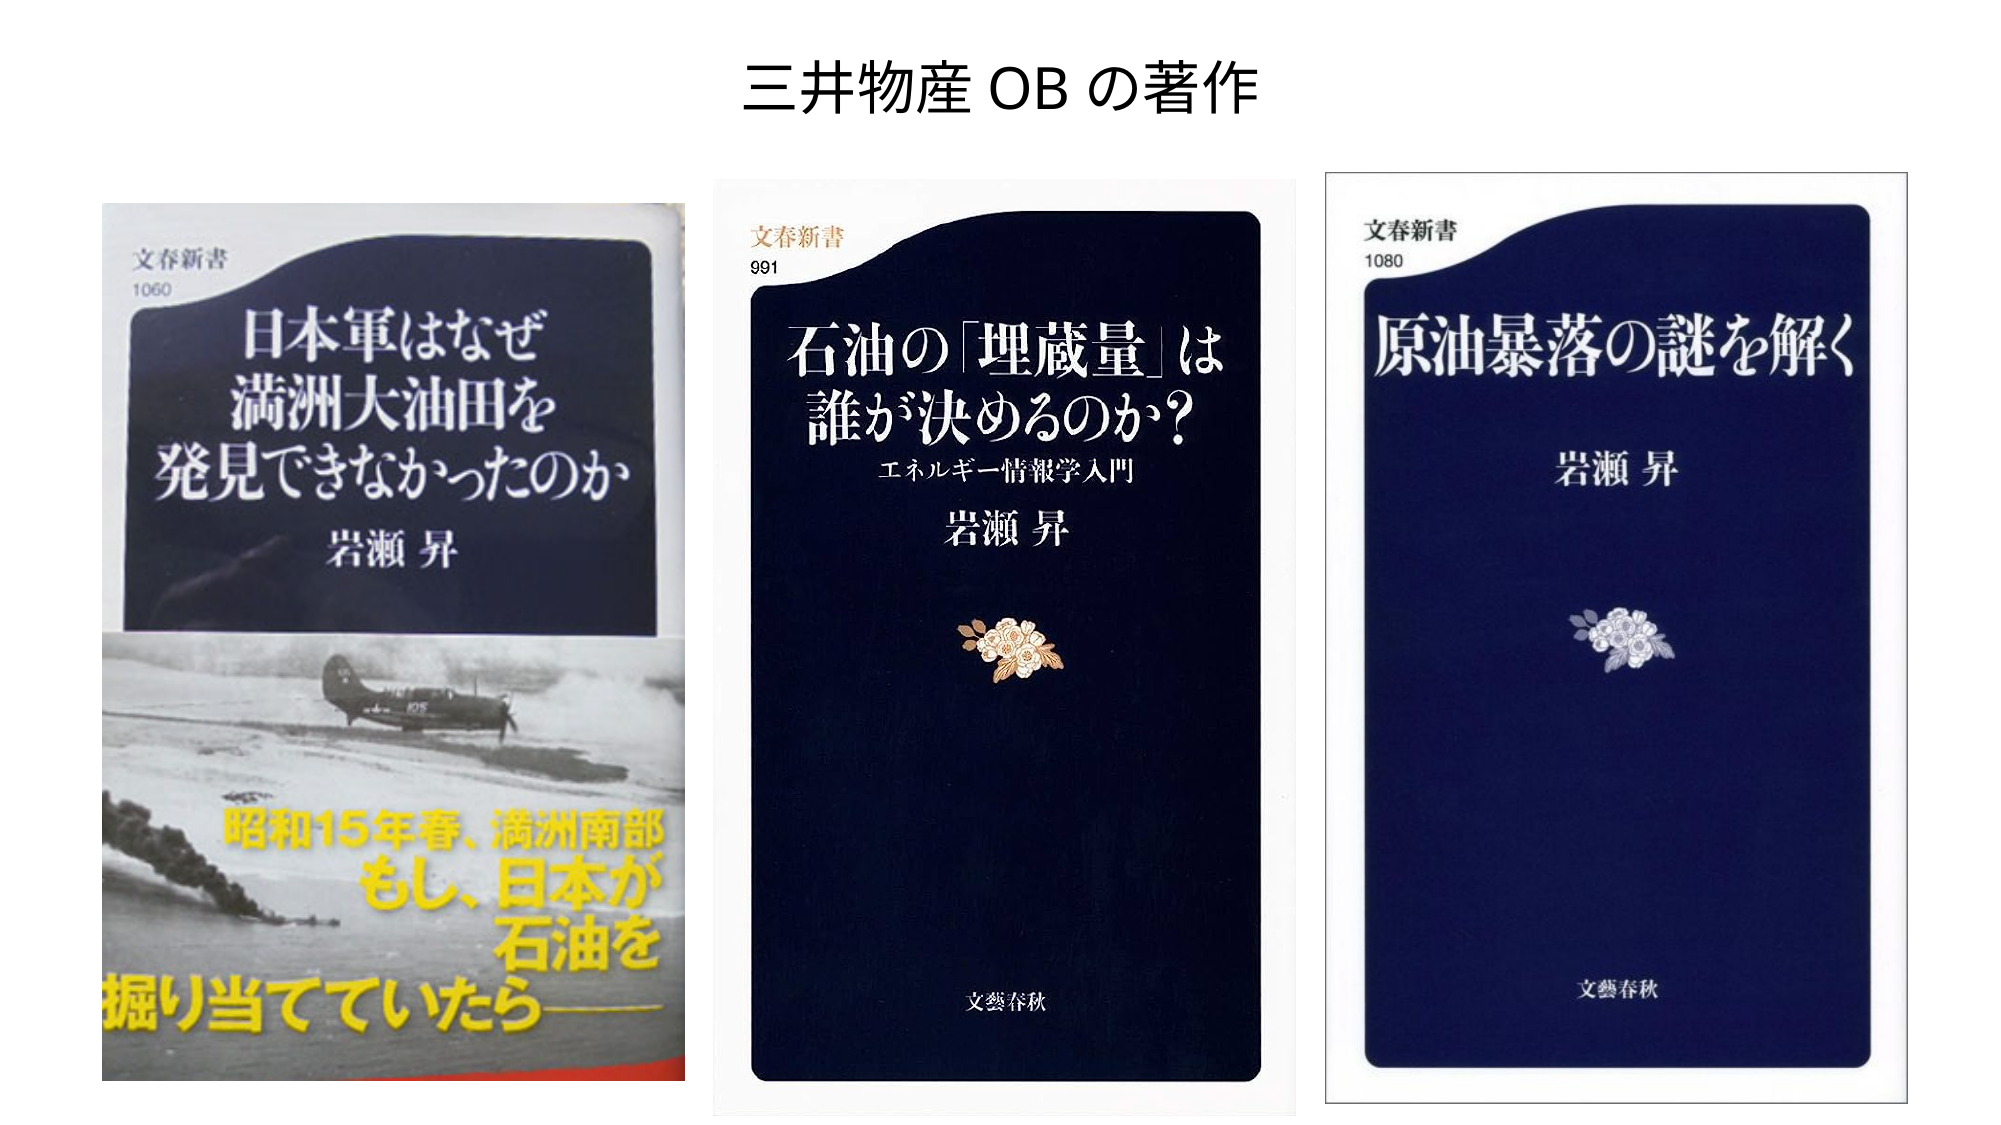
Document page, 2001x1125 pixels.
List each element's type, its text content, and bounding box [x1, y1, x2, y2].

picture [713, 179, 1296, 1116]
picture [1325, 172, 1908, 1104]
picture [102, 203, 685, 1081]
text_box 三井物産OBの著作 [0, 43, 2000, 129]
